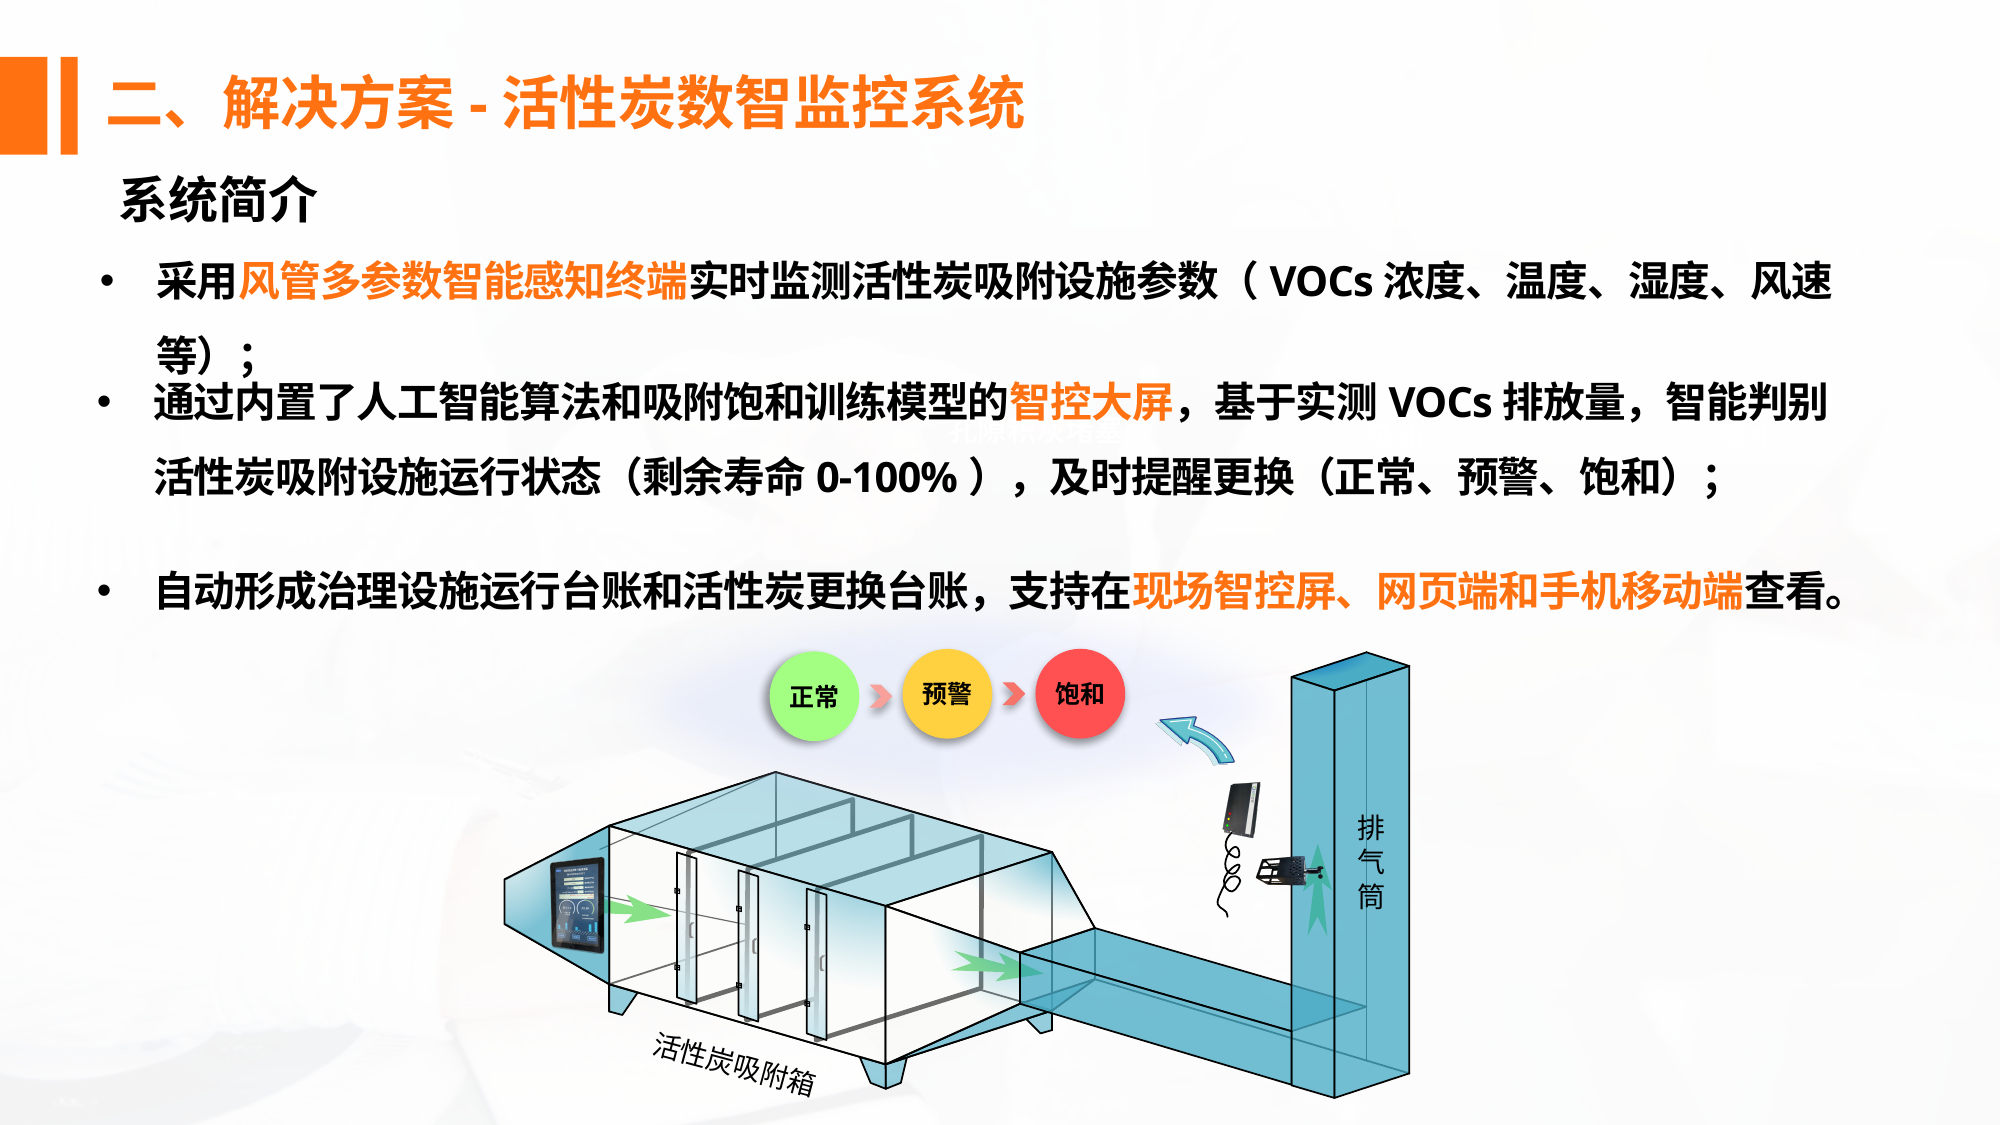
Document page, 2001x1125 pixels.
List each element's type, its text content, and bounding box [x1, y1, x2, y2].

text_box 自动形成治理设施运行台账和活性炭更换台账，支持在现场智控屏、网页端和手机移动端查看。 [90, 532, 1862, 638]
text_box 通过内置了人工智能算法和吸附饱和训练模型的智控大屏，基于实测VOCs排放量，智能判别活性炭吸附设施运行状态（剩余寿命0-100%），及时提醒更换（正常、预警、饱和）； [90, 340, 1862, 532]
text_box 系统简介 [103, 156, 353, 237]
list 二、解决方案-活性炭数智监控系统 [90, 61, 1143, 150]
picture [447, 648, 1413, 1108]
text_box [869, 641, 1044, 648]
text_box 采用风管多参数智能感知终端实时监测活性炭吸附设施参数（VOCs浓度、温度、湿度、风速等）； [93, 220, 1865, 311]
